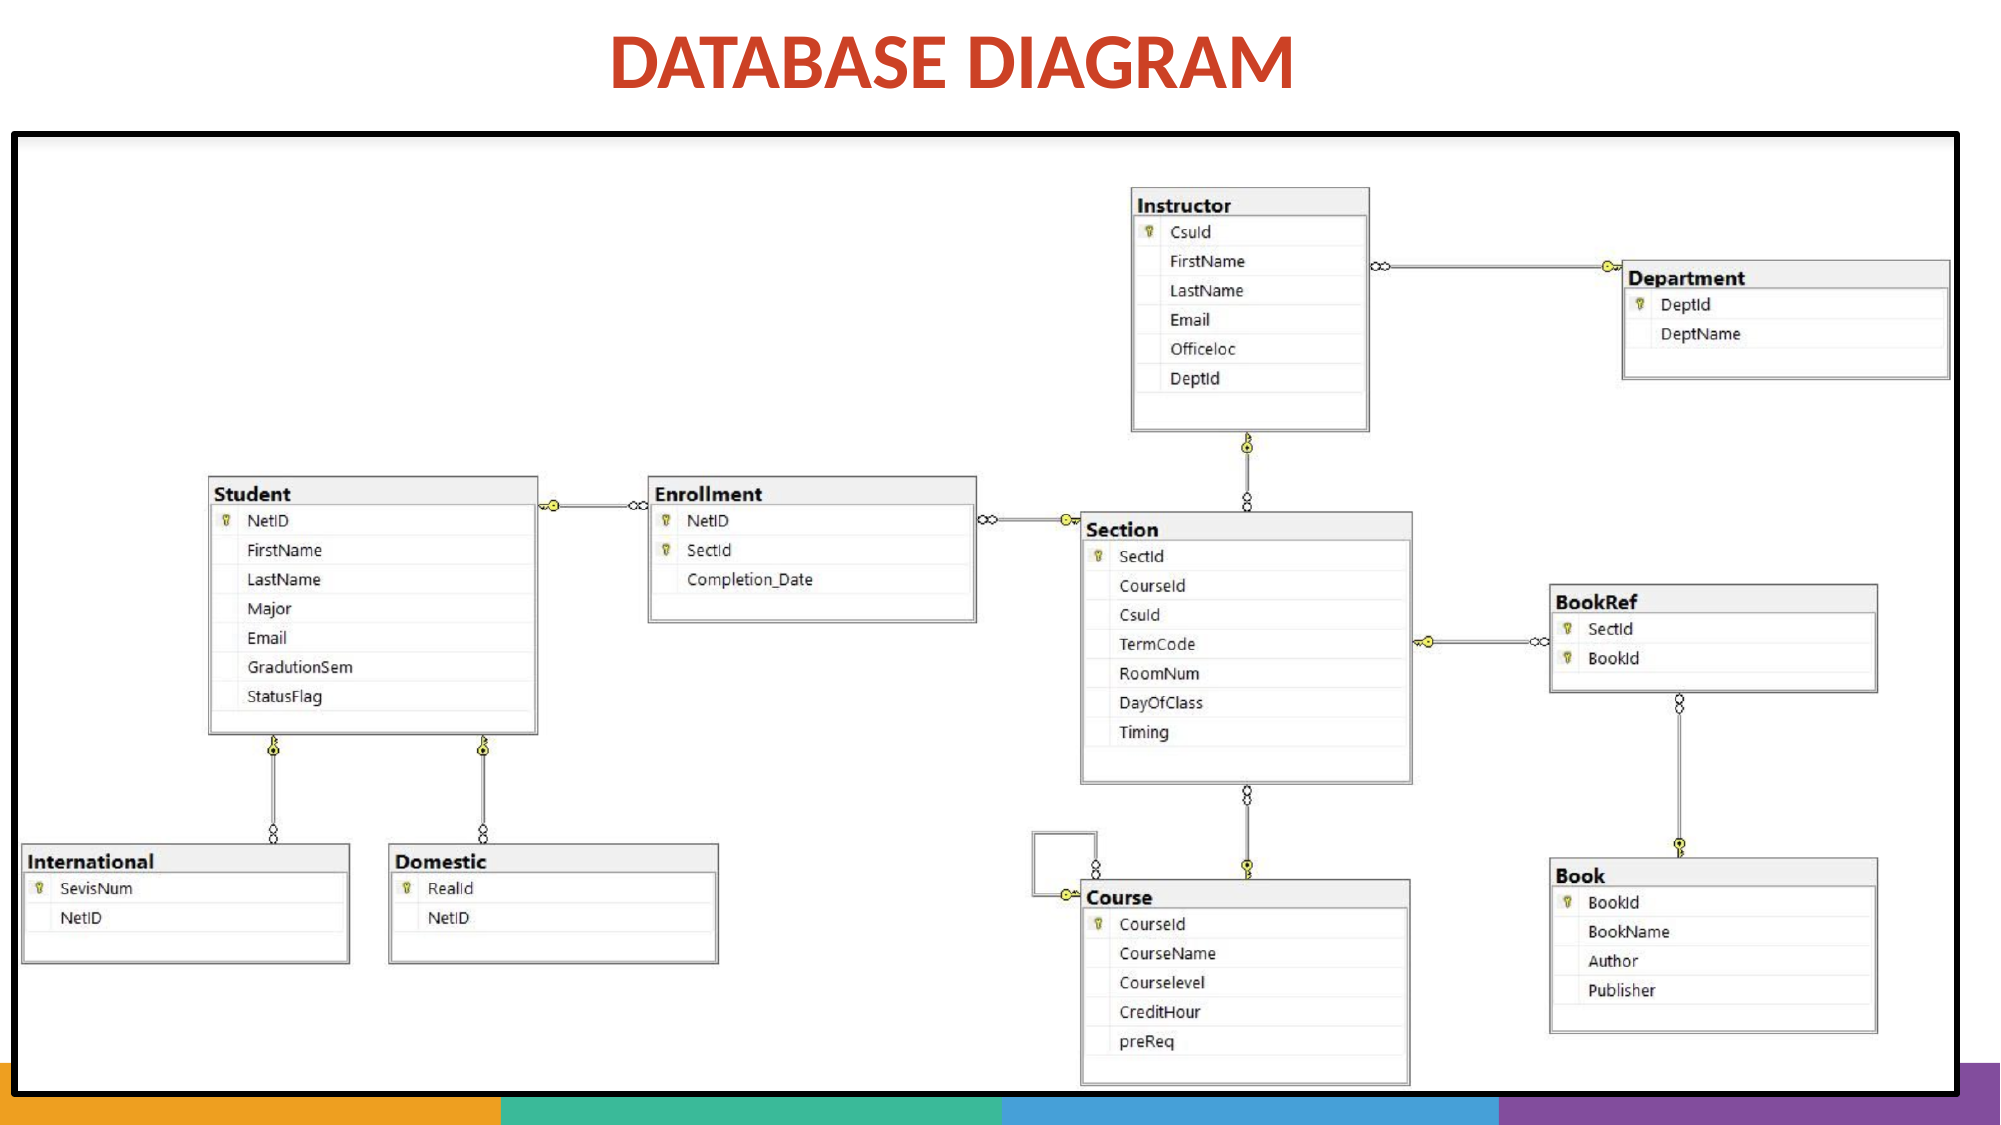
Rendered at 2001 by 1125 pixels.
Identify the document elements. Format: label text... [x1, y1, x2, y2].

title DATABASE DIAGRAM [137, 0, 1770, 126]
picture [17, 136, 1954, 1091]
